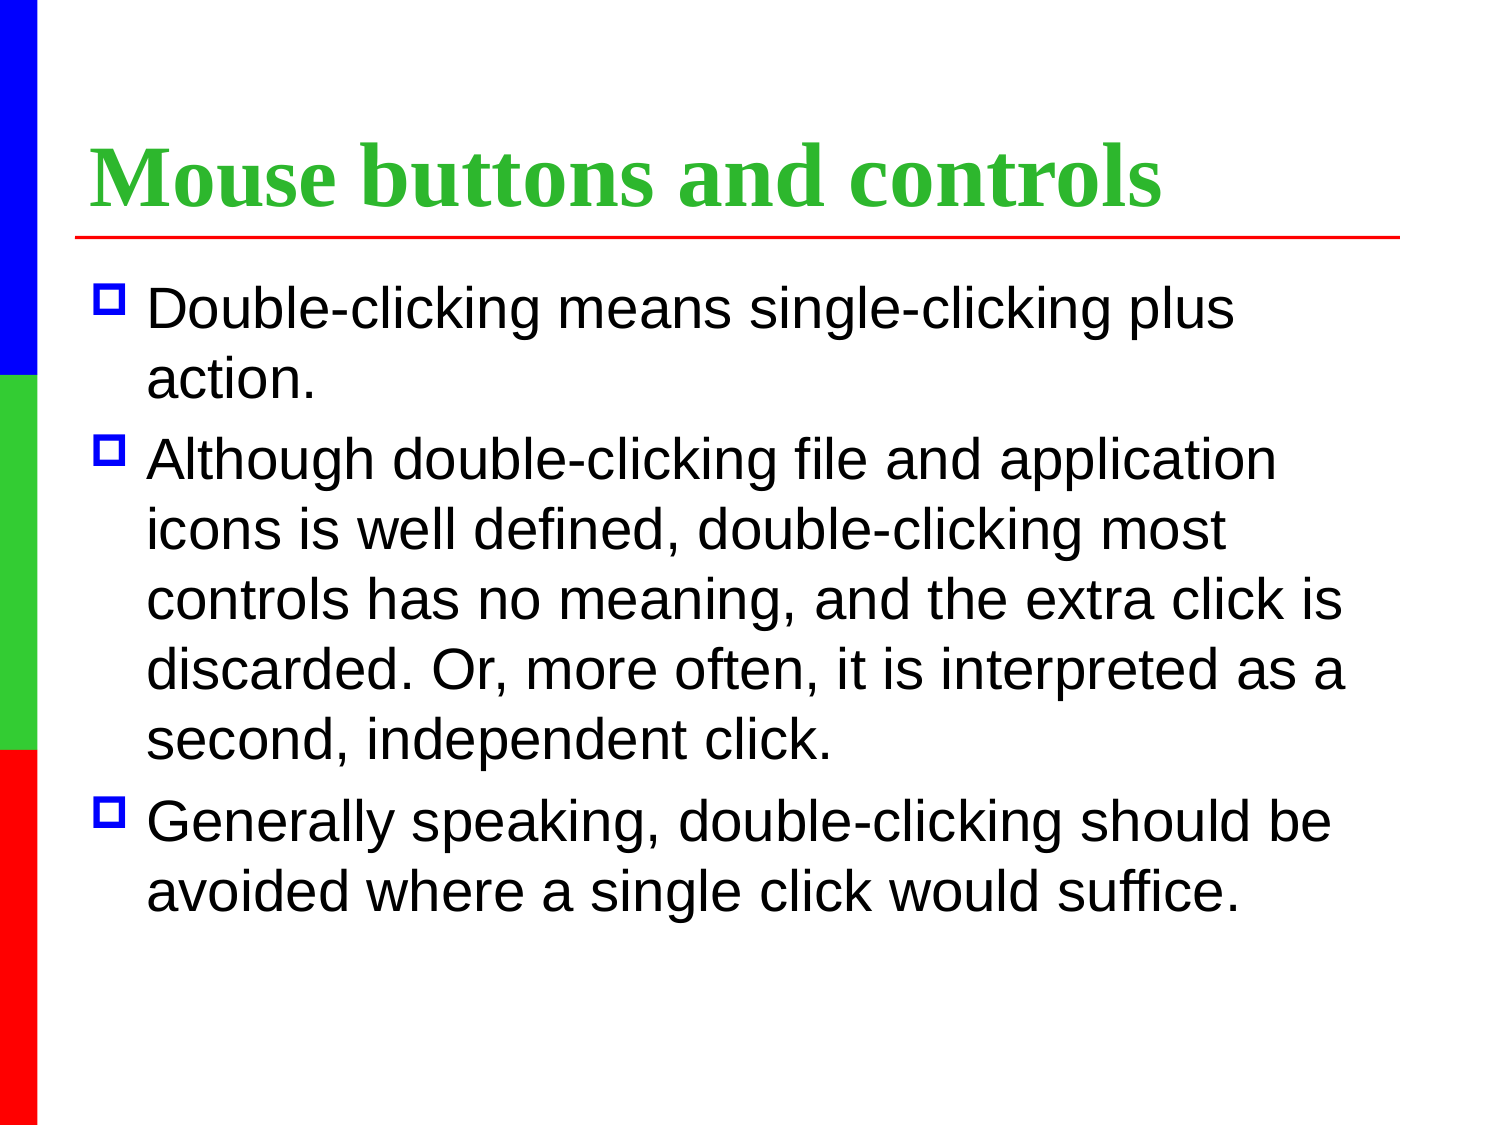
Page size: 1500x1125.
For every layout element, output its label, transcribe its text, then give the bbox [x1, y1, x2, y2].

title Mouse buttons and controls [74, 45, 1426, 233]
list Double-clicking means single-clicking plus action. Although double-clicking file and application icons is well defined, double-clicking most controls has no meaning, and the extra click is discarded. Or, more often, it is interpreted as a second, independent click. Generally speaking, double-clicking should be avoided where a single click would suffice. [74, 262, 1426, 1006]
